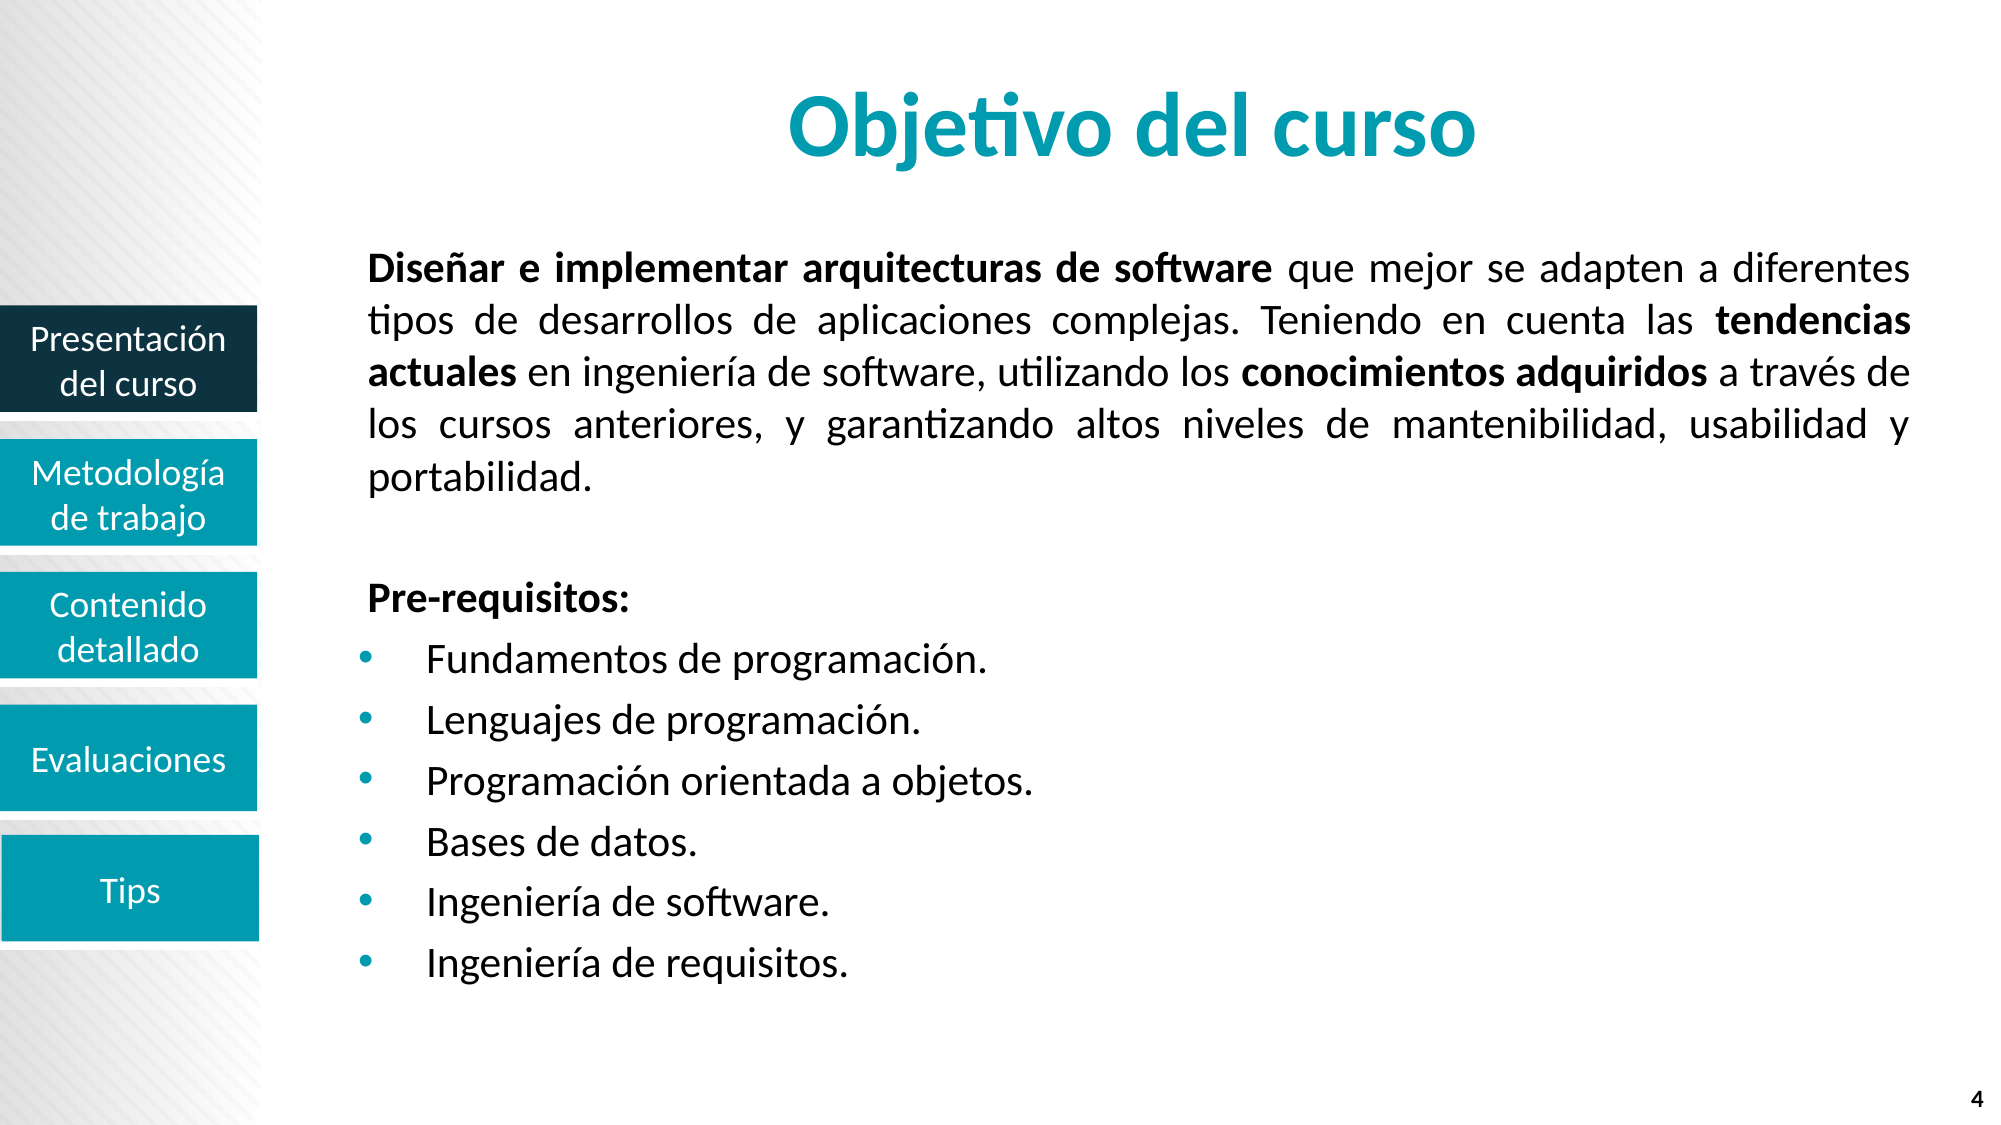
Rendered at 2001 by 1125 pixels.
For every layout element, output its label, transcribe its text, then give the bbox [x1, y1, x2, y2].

slide_number 4 [1921, 1072, 2000, 1124]
list Diseñar e implementar arquitecturas de software que mejor se adapten a diferentes tipos de desarrollos de aplicaciones complejas. Teniendo en cuenta las tendencias actuales en ingeniería de software, utilizando los conocimientos adquiridos a través de los cursos anteriores, y garantizando altos niveles de mantenibilidad, usabilidad y portabilidad. Pre-requisitos: Fundamentos de programación. Lenguajes de programación. Programación orientada a objetos. Bases de datos. Ingeniería de software. Ingeniería de requisitos. [340, 231, 1927, 997]
title Objetivo del curso [340, 36, 1927, 204]
